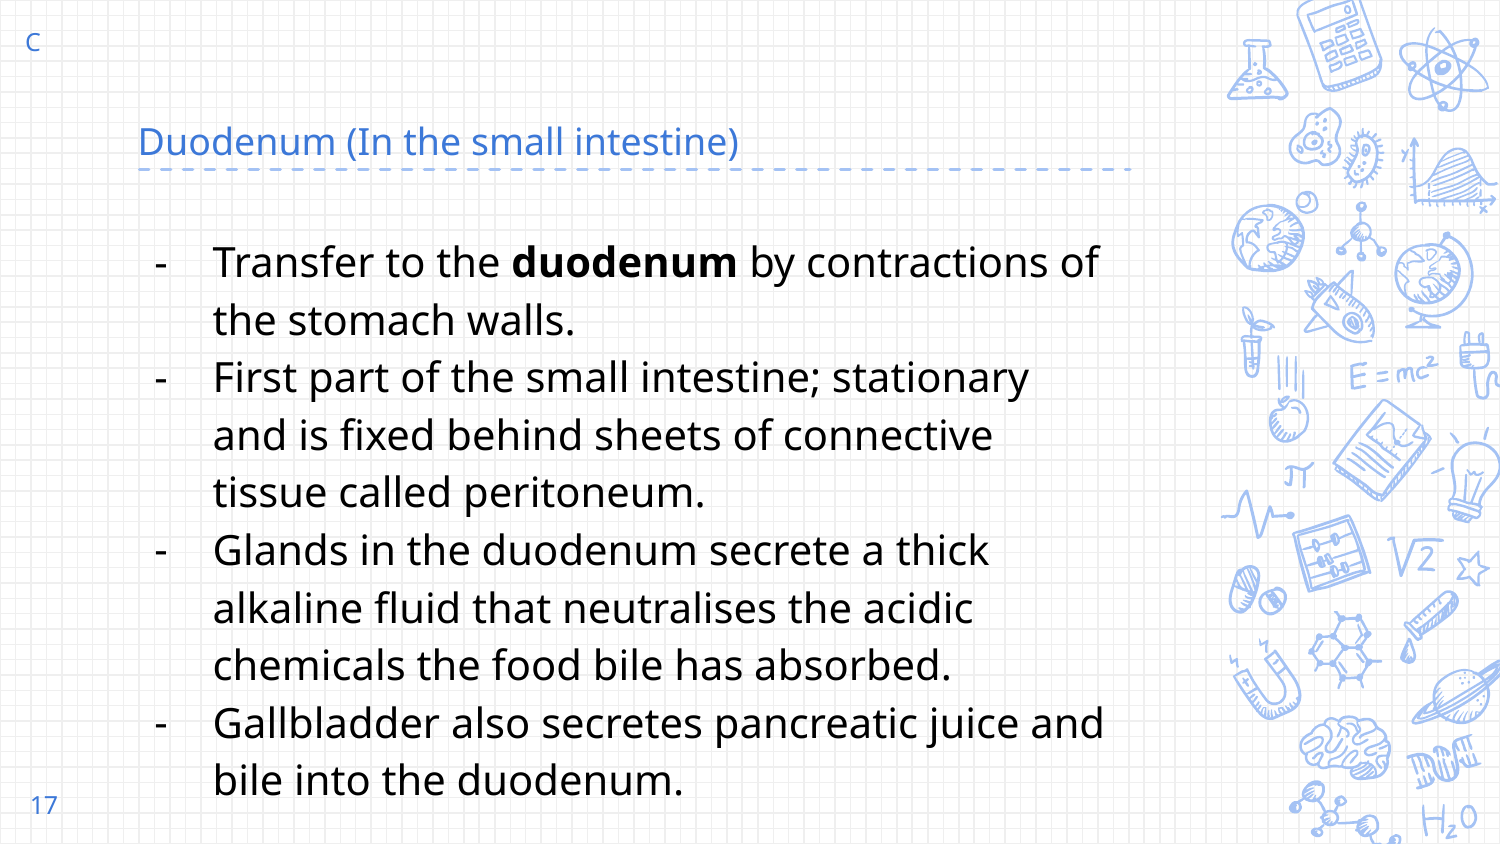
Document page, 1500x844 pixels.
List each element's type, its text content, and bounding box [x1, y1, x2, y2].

slide_number ‹#› [14, 774, 105, 840]
list Transfer to the duodenum by contractions of the stomach walls. First part of the small intestine; stationary and is fixed behind sheets of connective tissue called peritoneum. Glands in the duodenum secrete a thick alkaline fluid that neutralises the acidic chemicals the food bile has absorbed. Gallbladder also secretes pancreatic juice and bile into the duodenum. [122, 213, 1130, 806]
title Duodenum (In the small intestine) [122, 36, 1130, 178]
slide_number C [10, 11, 101, 76]
